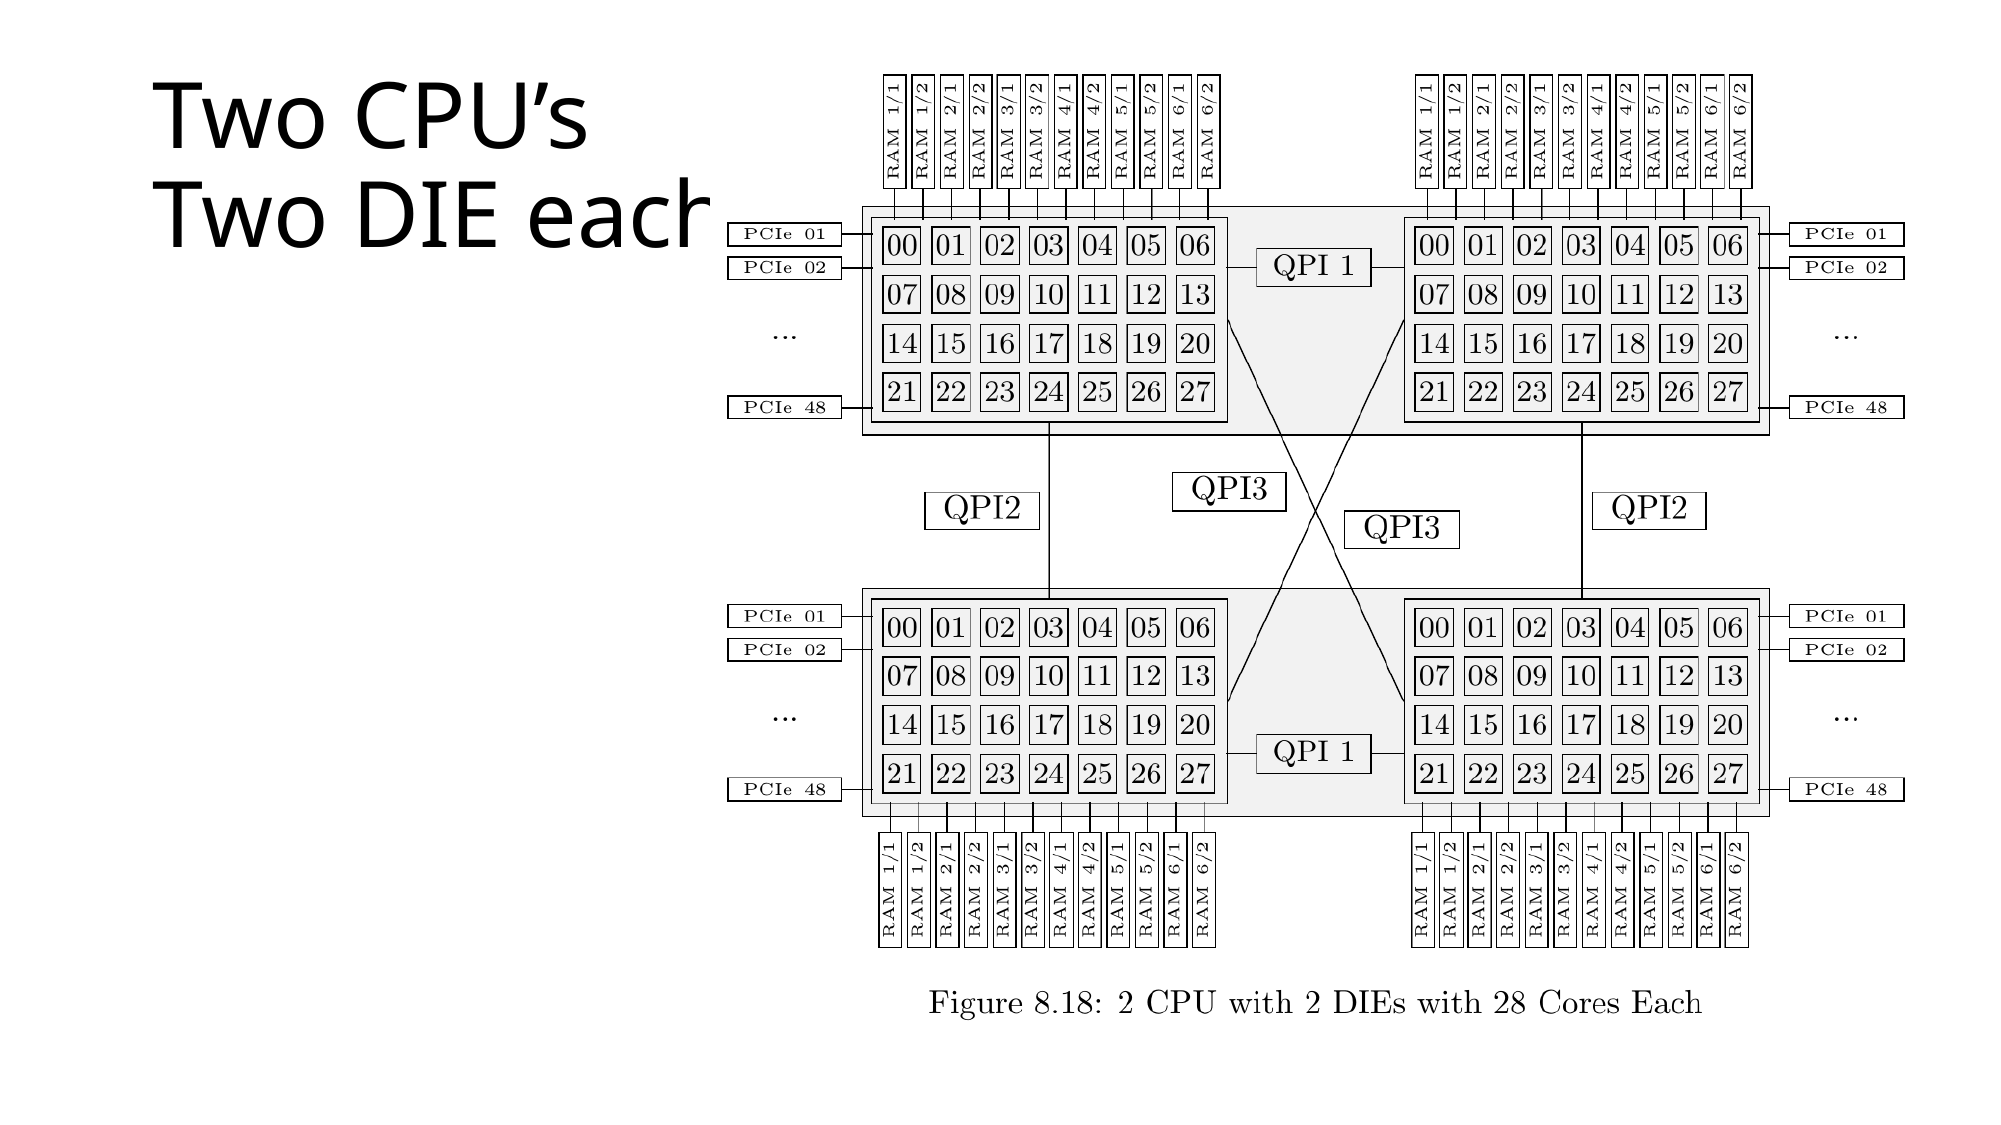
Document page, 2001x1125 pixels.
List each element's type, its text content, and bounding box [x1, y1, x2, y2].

title Two CPU’s Two DIE each [137, 59, 710, 278]
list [710, 51, 1933, 1037]
